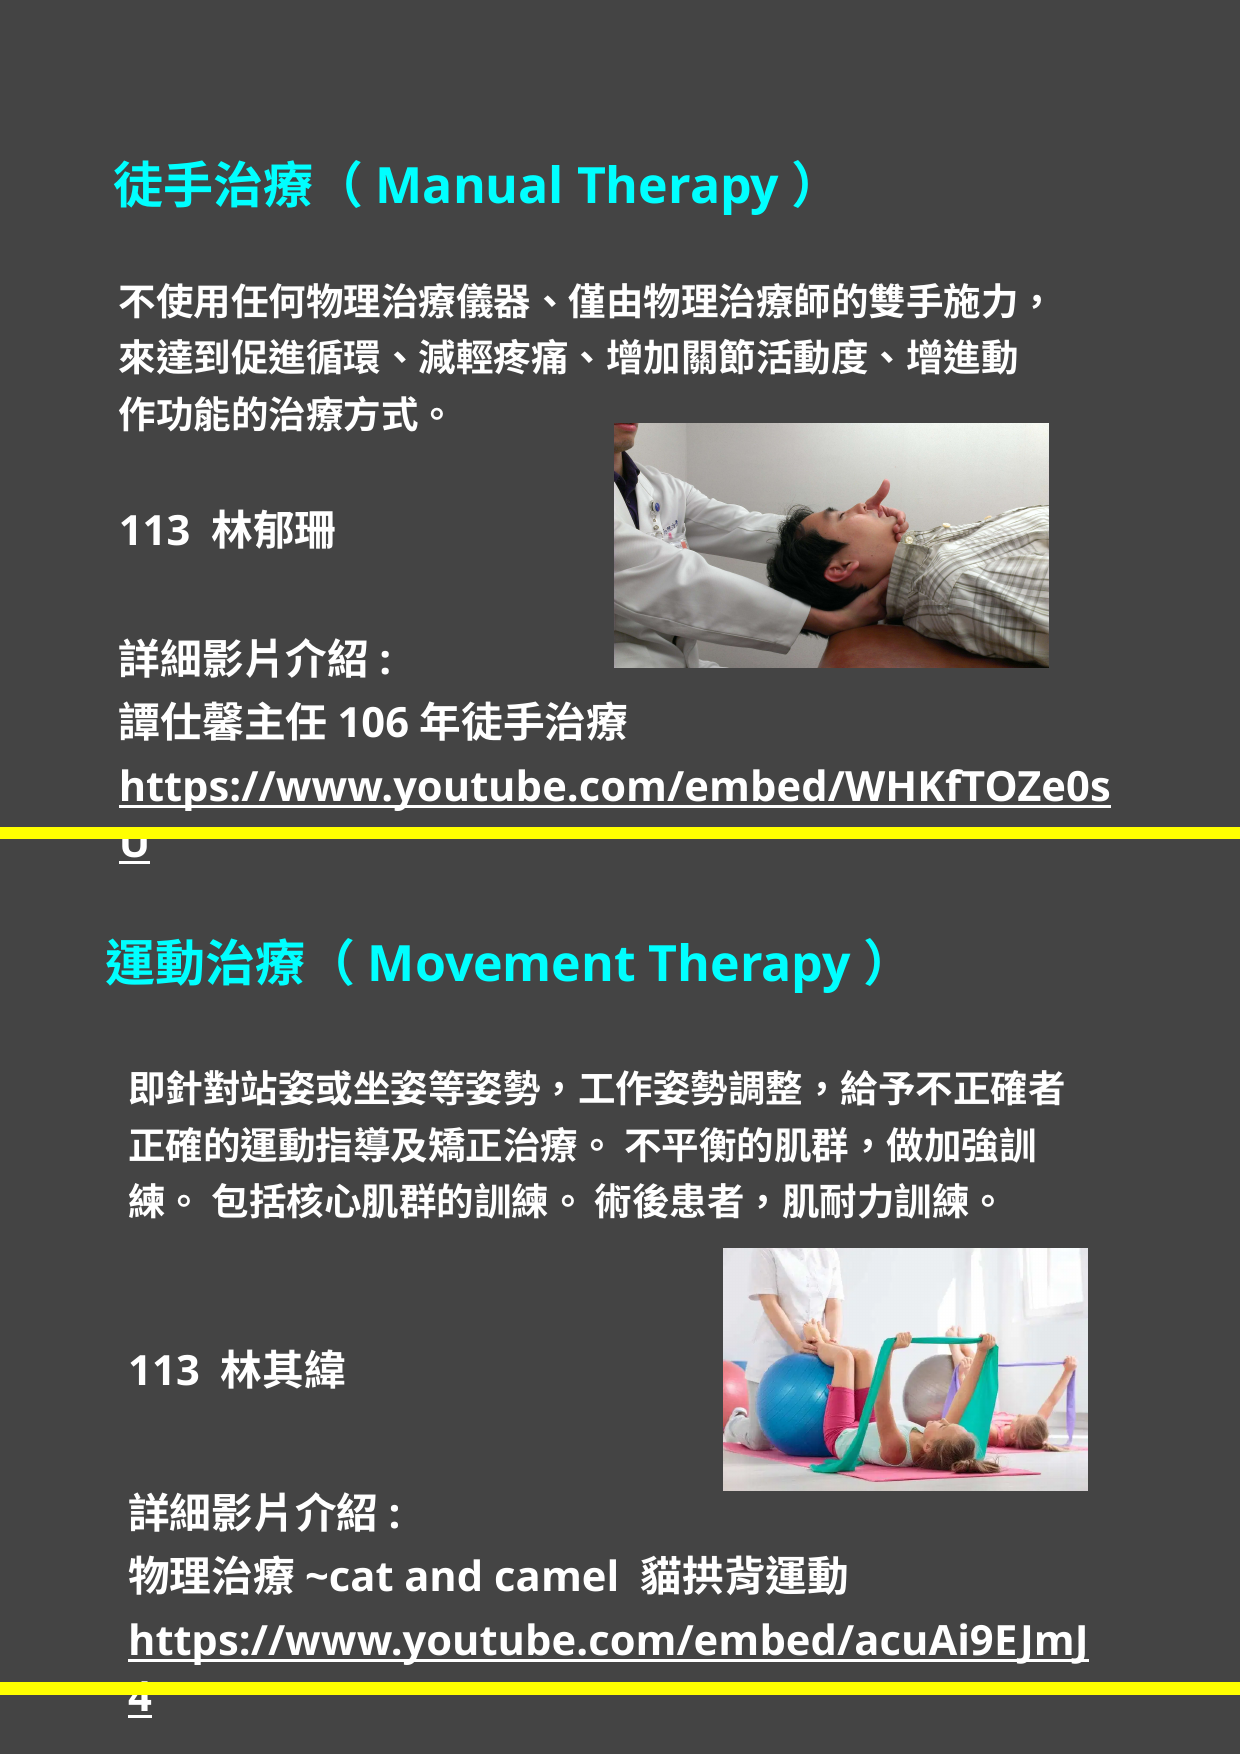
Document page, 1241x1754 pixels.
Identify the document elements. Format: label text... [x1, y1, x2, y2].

text_box 即針對站姿或坐姿等姿勢，工作姿勢調整，給予不正確者正確的運動指導及矯正治療。 不平衡的肌群，做加強訓練。 包括核心肌群的訓練。 術後患者，肌耐力訓練。 [113, 1046, 1088, 1231]
text_box 113 林郁珊 [104, 496, 614, 561]
text_box 詳細影片介紹: 譚仕馨主任106年徒手治療 https://www.youtube.com/embed/WHKfTOZe0sU [104, 613, 1146, 825]
text_box 不使用任何物理治療儀器、僅由物理治療師的雙手施力，來達到促進循環、減輕疼痛、增加關節活動度、增進動作功能的治療方式。 [104, 259, 1042, 443]
text_box 113 林其緯 [113, 1336, 723, 1402]
picture [723, 1248, 1088, 1491]
text_box 徒手治療（Manual Therapy） [98, 131, 857, 221]
text_box 詳細影片介紹: 物理治療~cat and camel 貓拱背運動https://www.youtube.com/embed/acuAi9EJmJ4 [113, 1467, 1117, 1679]
text_box 運動治療（Movement Therapy） [90, 908, 929, 999]
picture [614, 423, 1049, 668]
